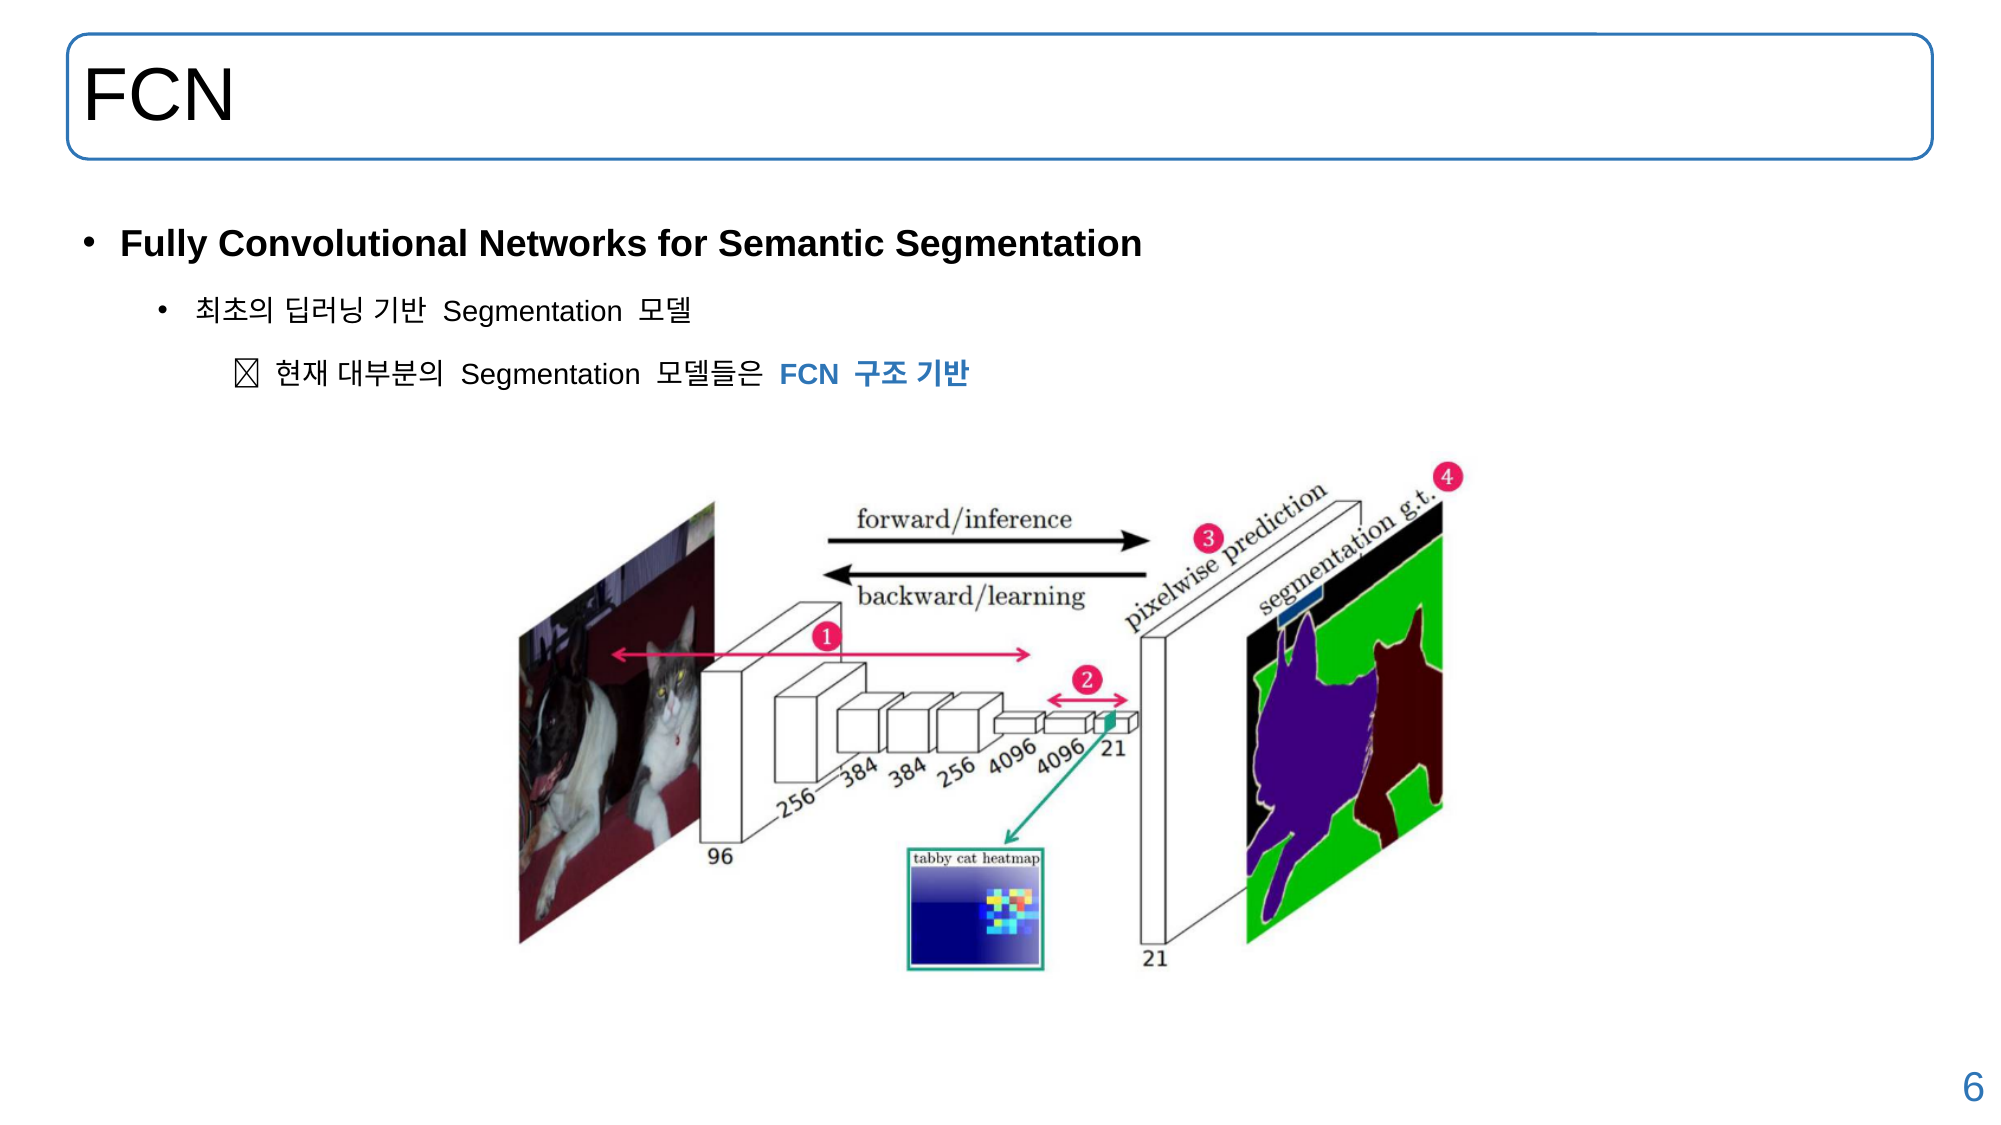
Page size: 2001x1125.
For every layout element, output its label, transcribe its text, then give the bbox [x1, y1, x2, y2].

picture [478, 450, 1522, 980]
title FCN [67, 34, 1933, 160]
list Fully Convolutional Networks for Semantic Segmentation 최초의 딥러닝 기반 Segmentation 모델  현재 대부분의 Segmentation 모델들은 FCN 구조 기반 [67, 189, 1933, 1019]
